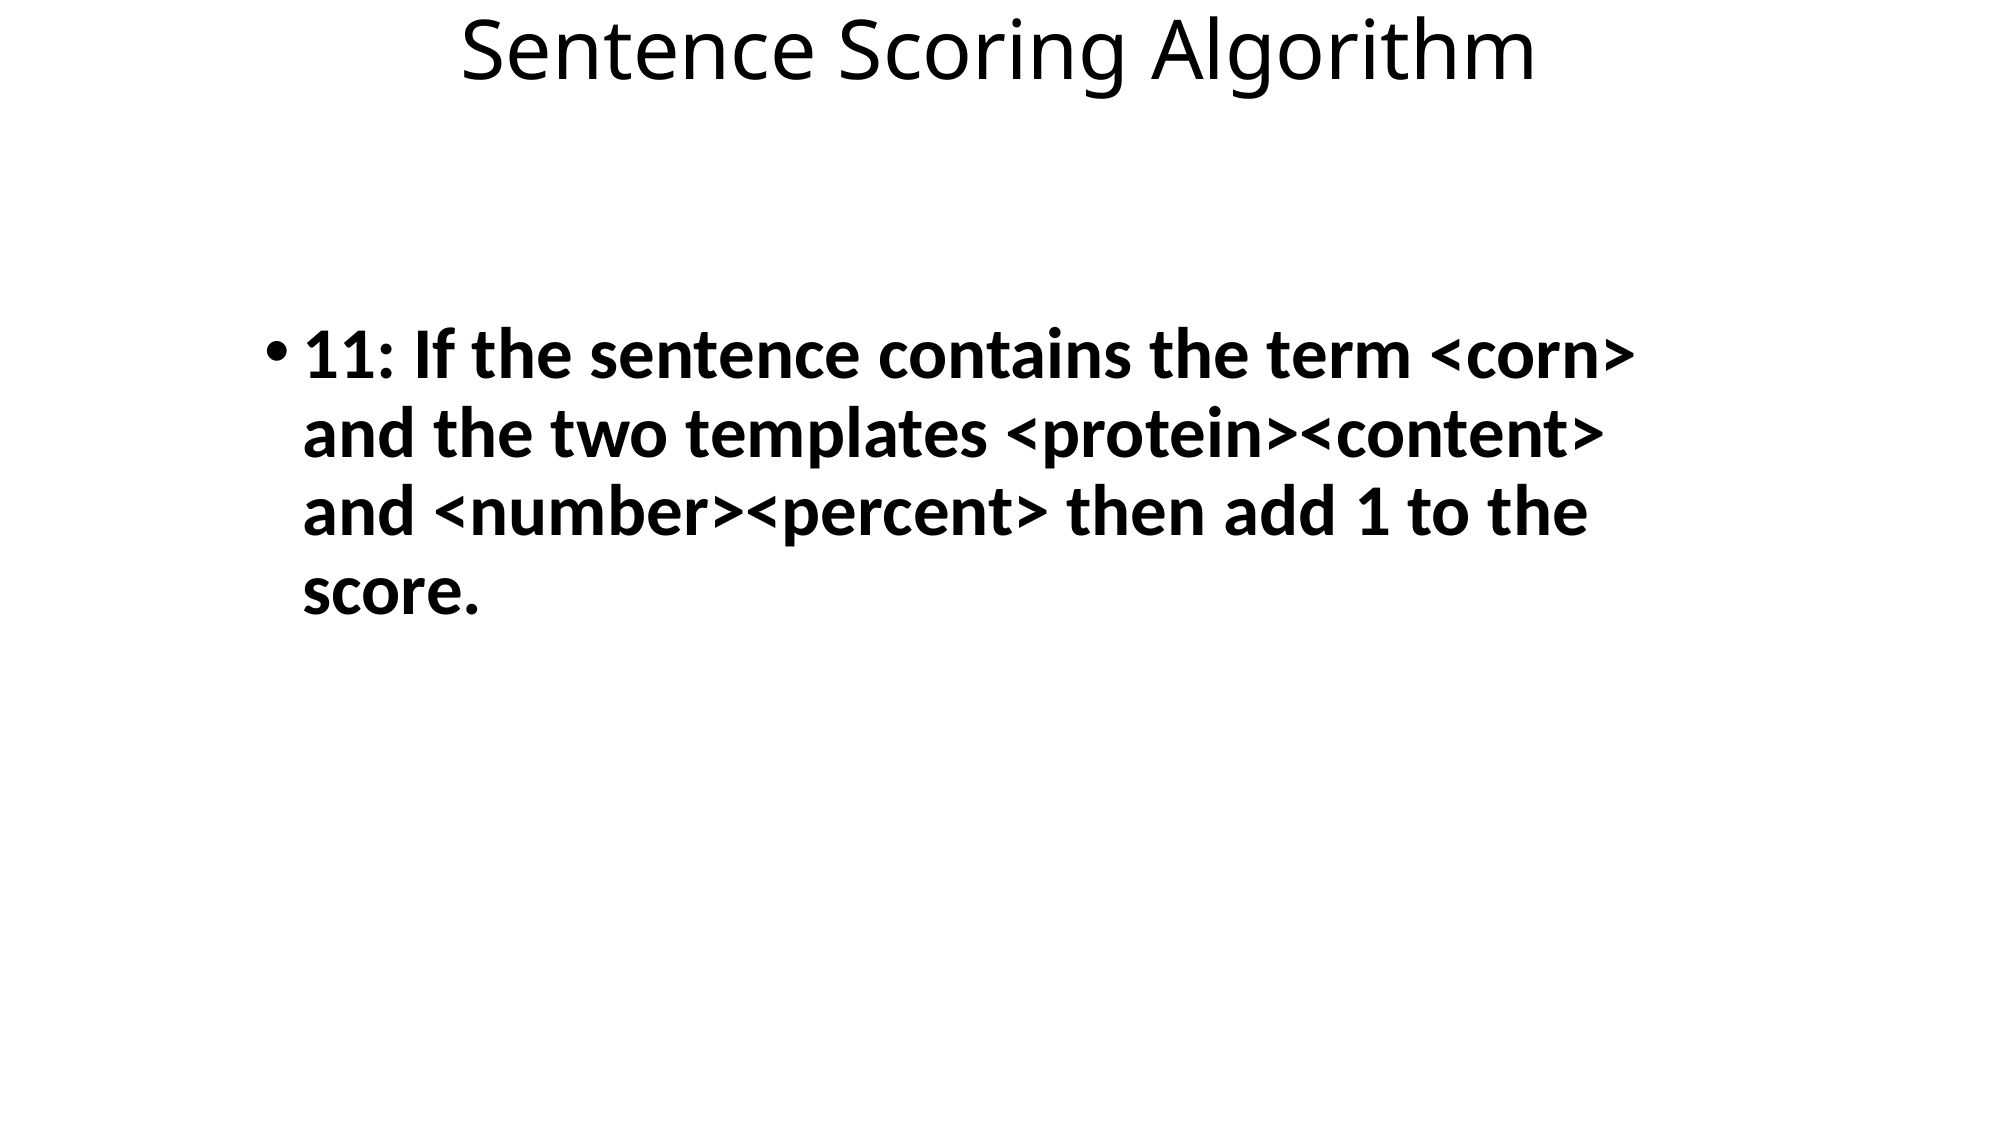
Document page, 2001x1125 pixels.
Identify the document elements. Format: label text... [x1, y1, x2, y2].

list 11: If the sentence contains the term <corn> and the two templates <protein><content> and <number><percent> then add 1 to the score. [249, 99, 1750, 1125]
title Sentence Scoring Algorithm [324, 0, 1675, 99]
